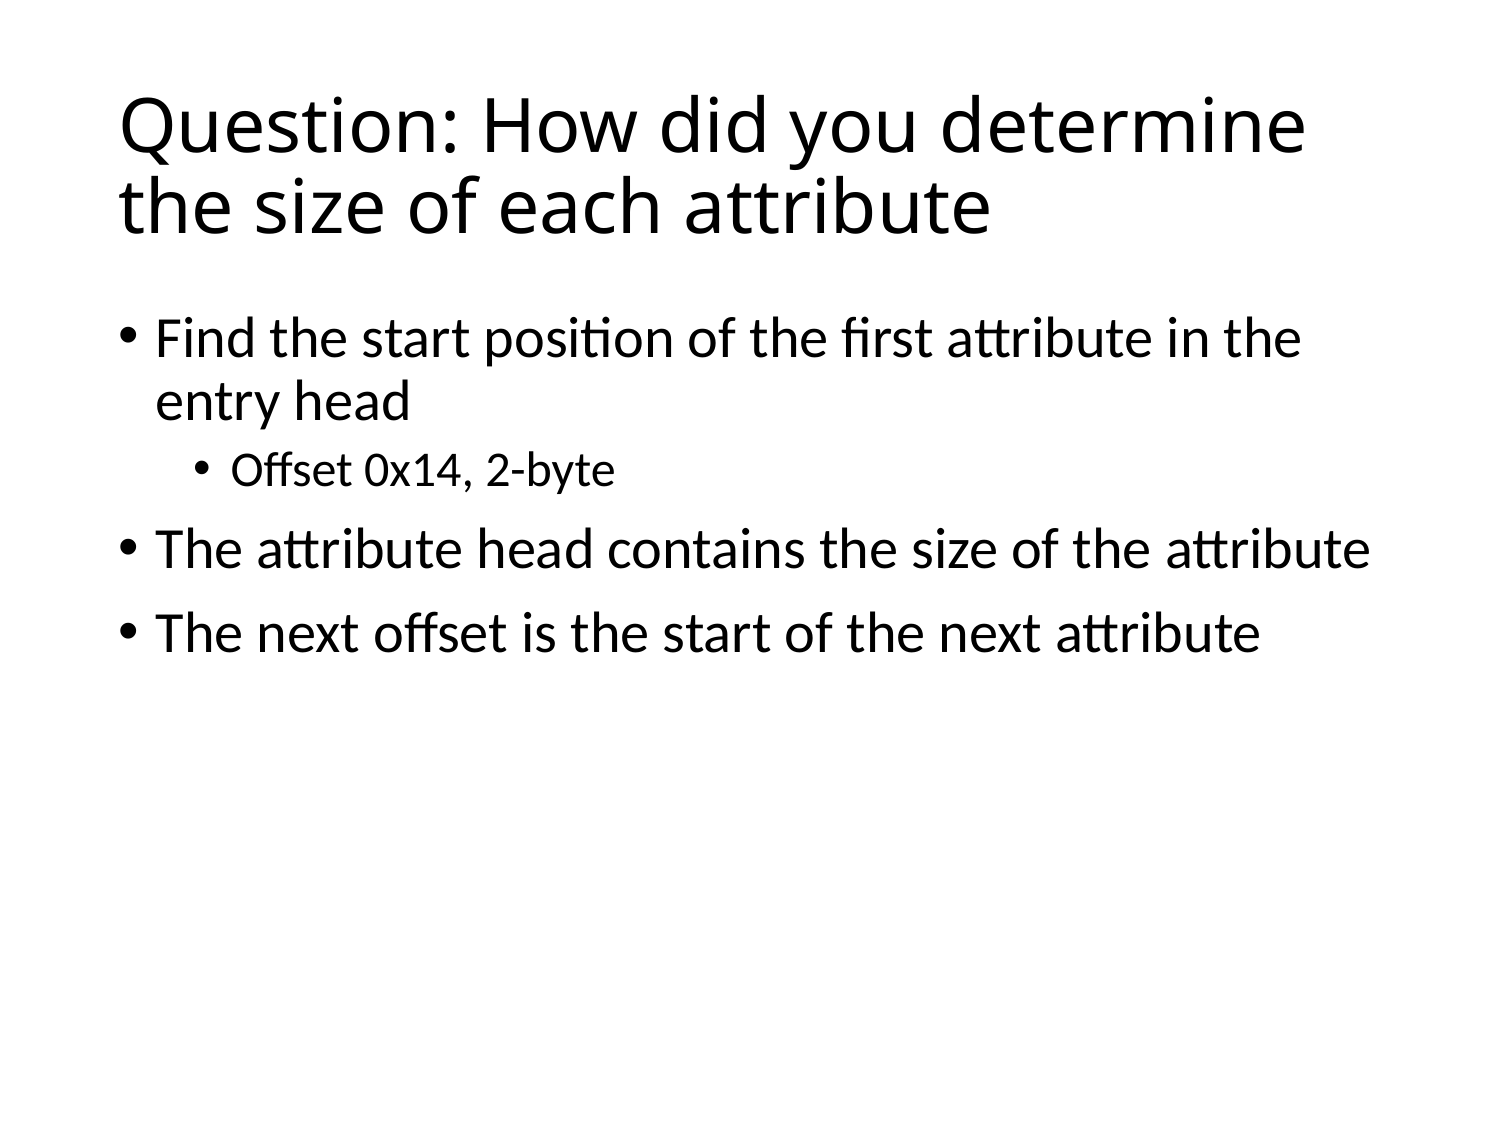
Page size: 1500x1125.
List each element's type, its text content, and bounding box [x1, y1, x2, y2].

title Question: How did you determine the size of each attribute [103, 59, 1397, 278]
list Find the start position of the first attribute in the entry head Offset 0x14, 2-byte The attribute head contains the size of the attribute The next offset is the start of the next attribute [103, 299, 1397, 1014]
